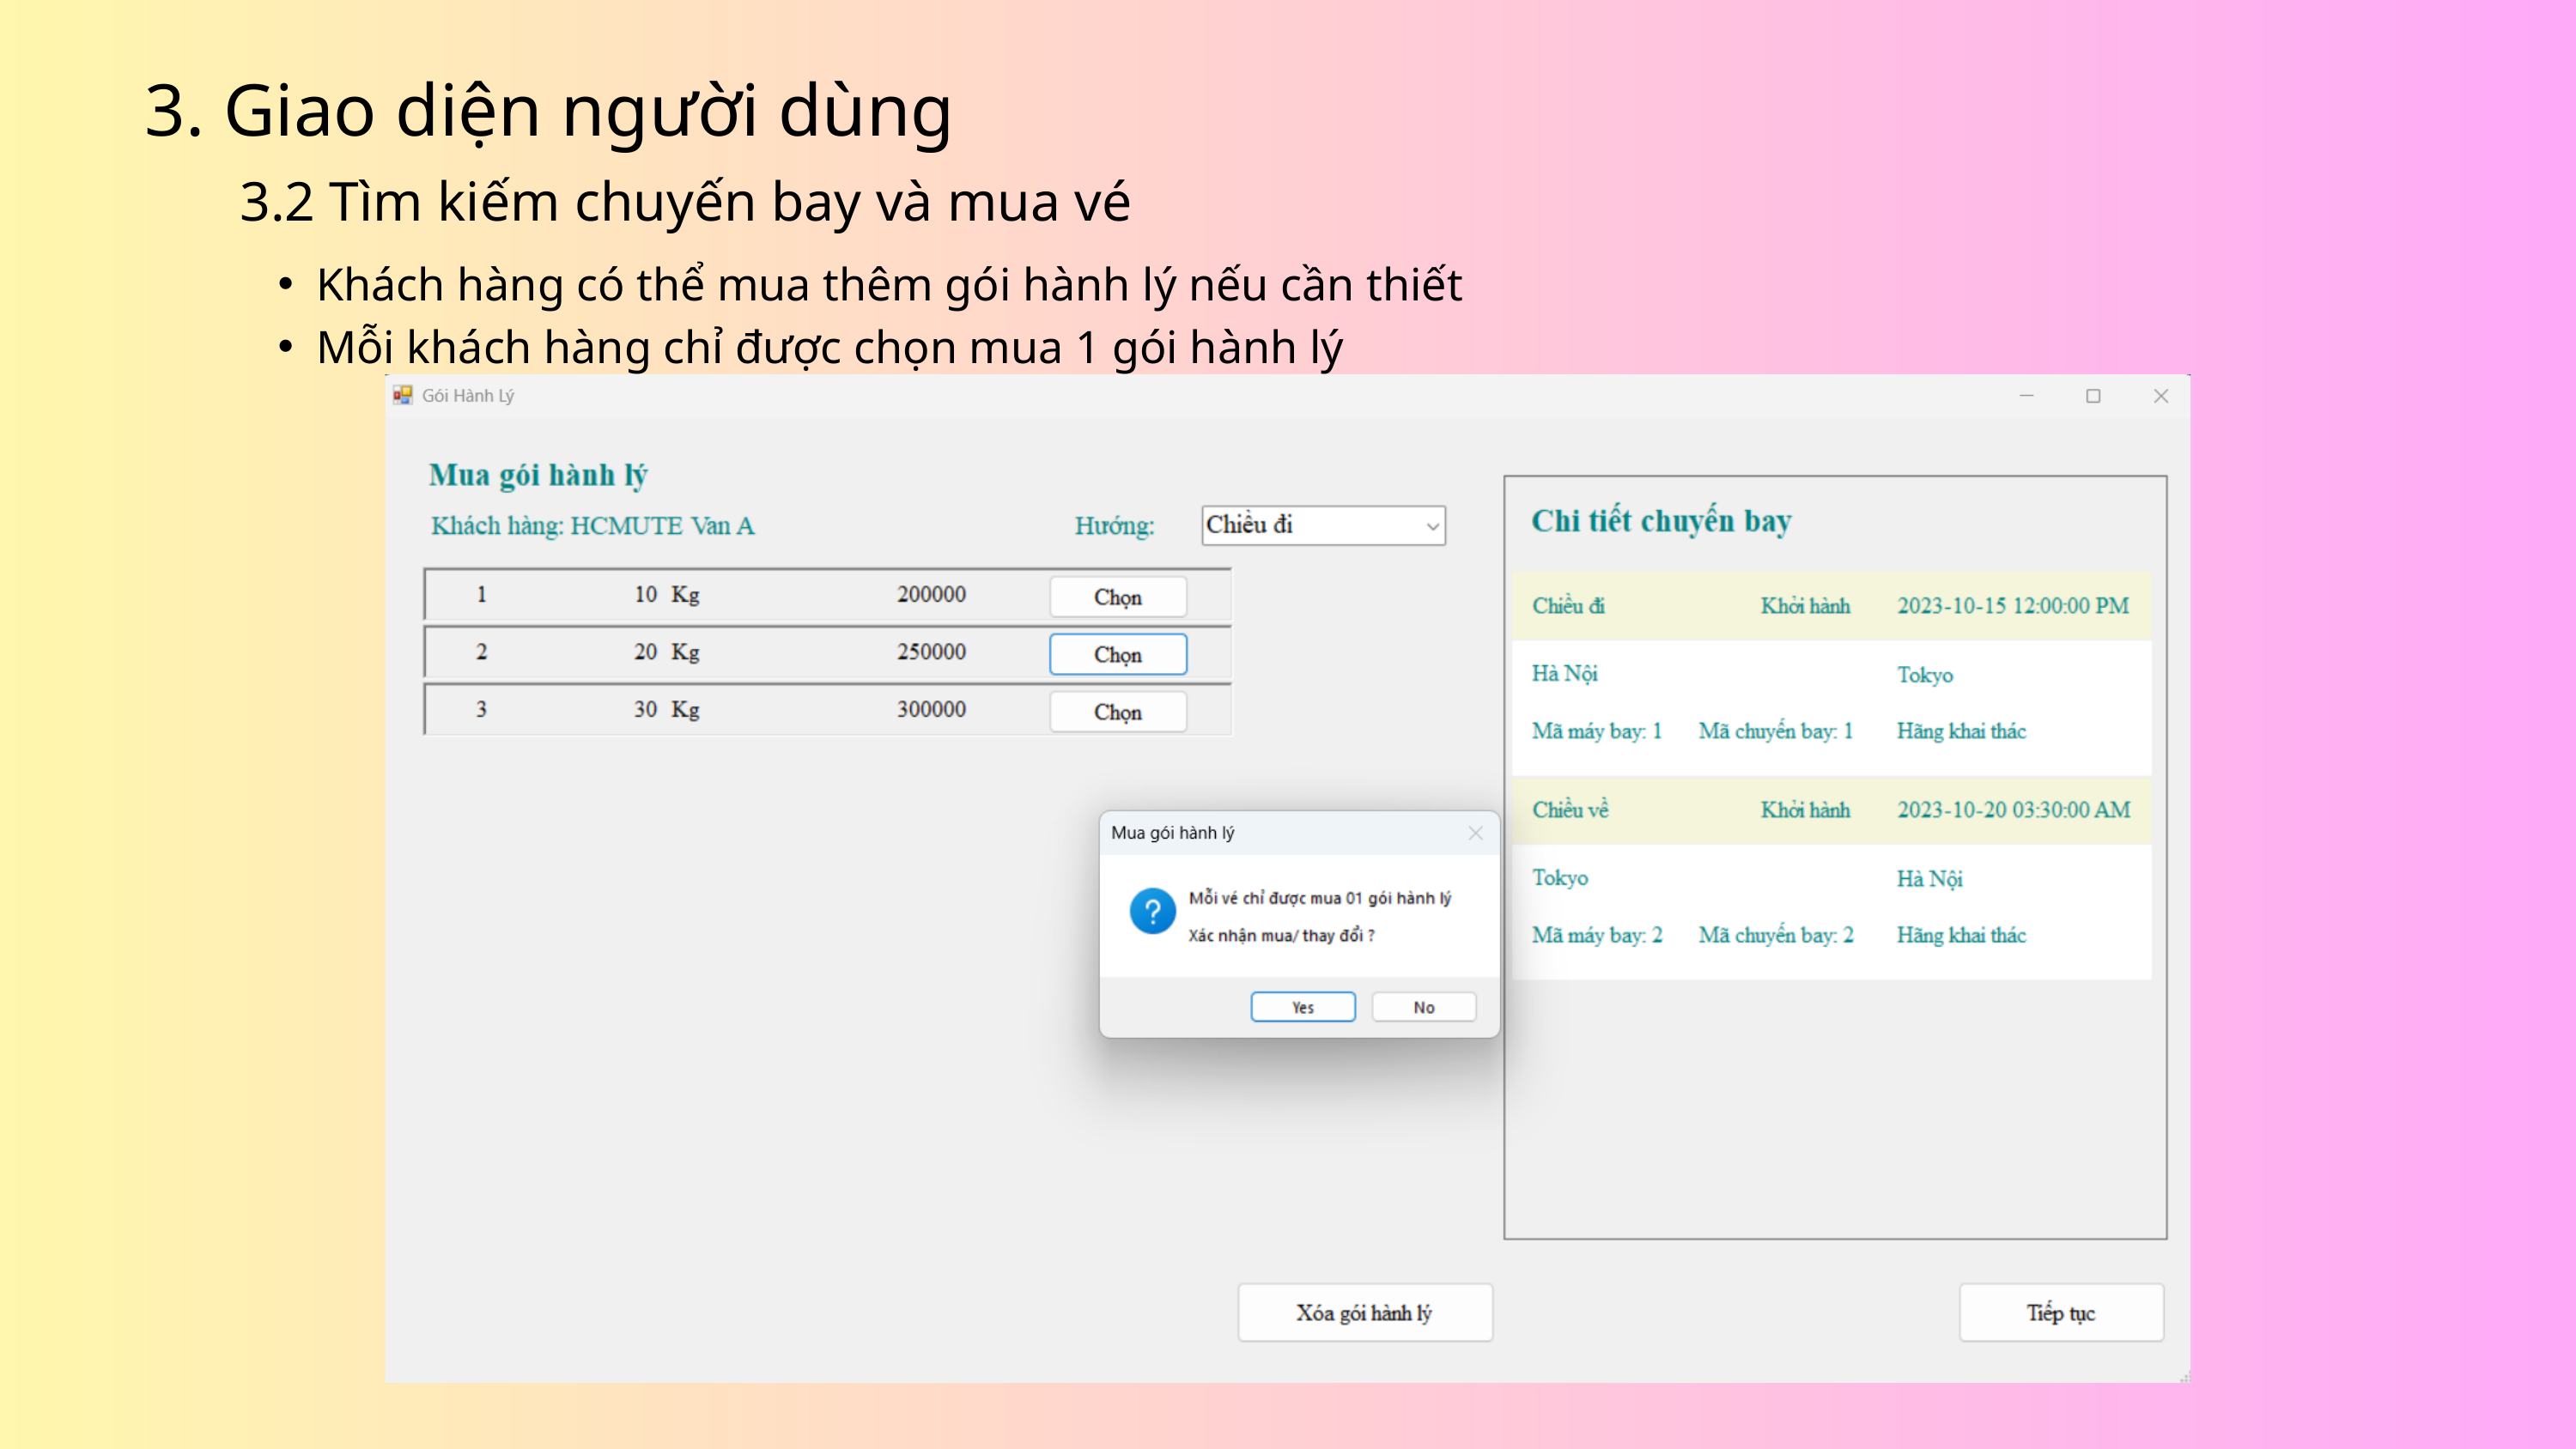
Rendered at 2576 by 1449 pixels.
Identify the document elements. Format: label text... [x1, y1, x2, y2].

text_box 3. Giao diện người dùng [144, 50, 1478, 150]
text_box [385, 374, 2191, 1383]
text_box Khách hàng có thể mua thêm gói hành lý nếu cần thiết Mỗi khách hàng chỉ được chọn mua 1 gói hành lý [240, 247, 2391, 373]
text_box 3.2 Tìm kiếm chuyến bay và mua vé [240, 155, 1573, 232]
